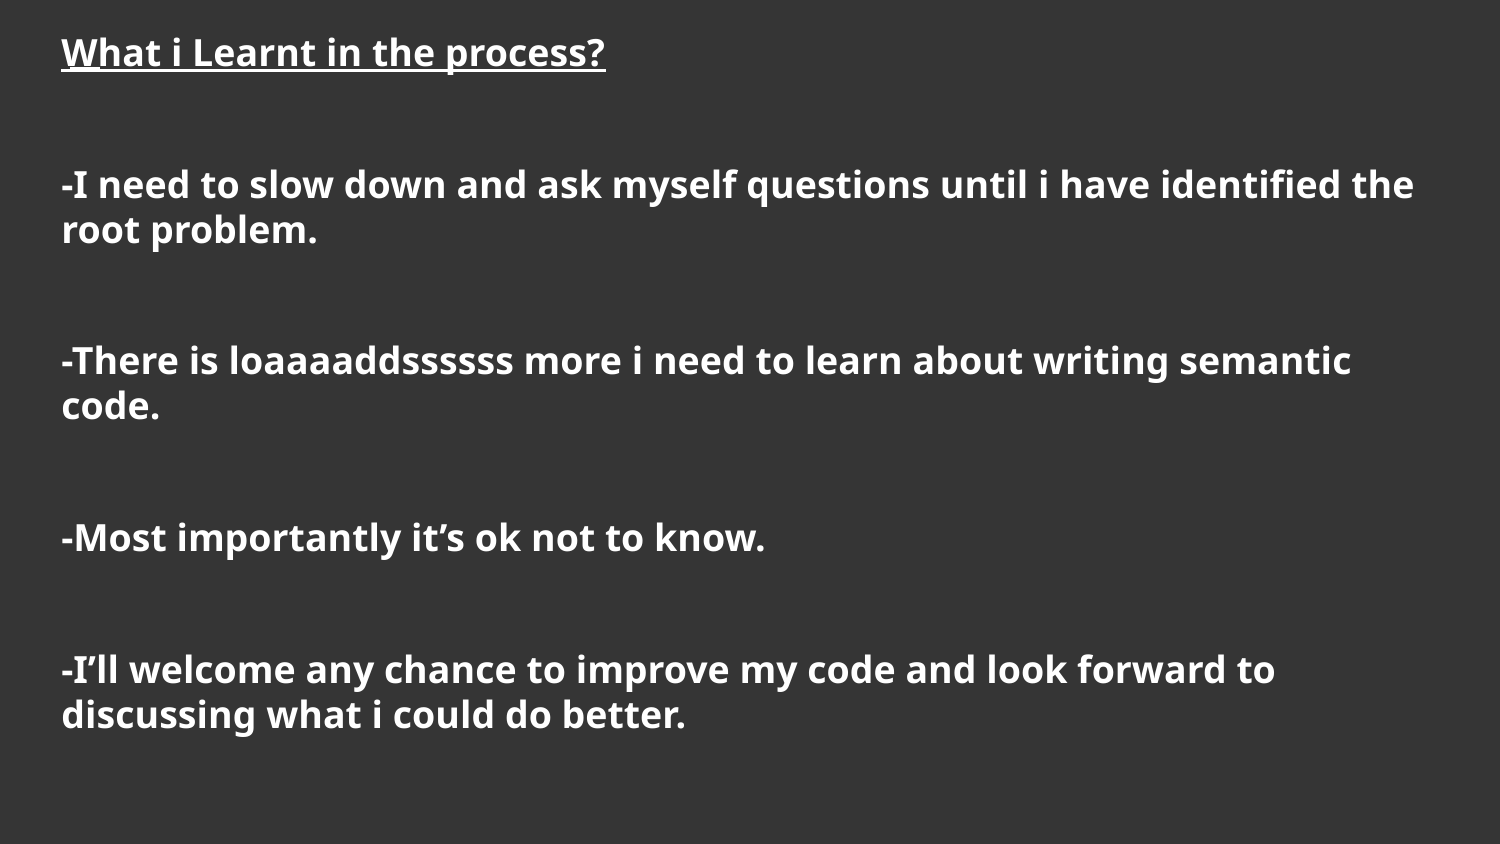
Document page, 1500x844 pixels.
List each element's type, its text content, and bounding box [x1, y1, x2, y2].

title What i Learnt in the process? -I need to slow down and ask myself questions until i have identified the root problem. -There is loaaaaddssssss more i need to learn about writing semantic code. -Most importantly it’s ok not to know. -I’ll welcome any chance to improve my code and look forward to discussing what i could do better. [46, 13, 1447, 835]
